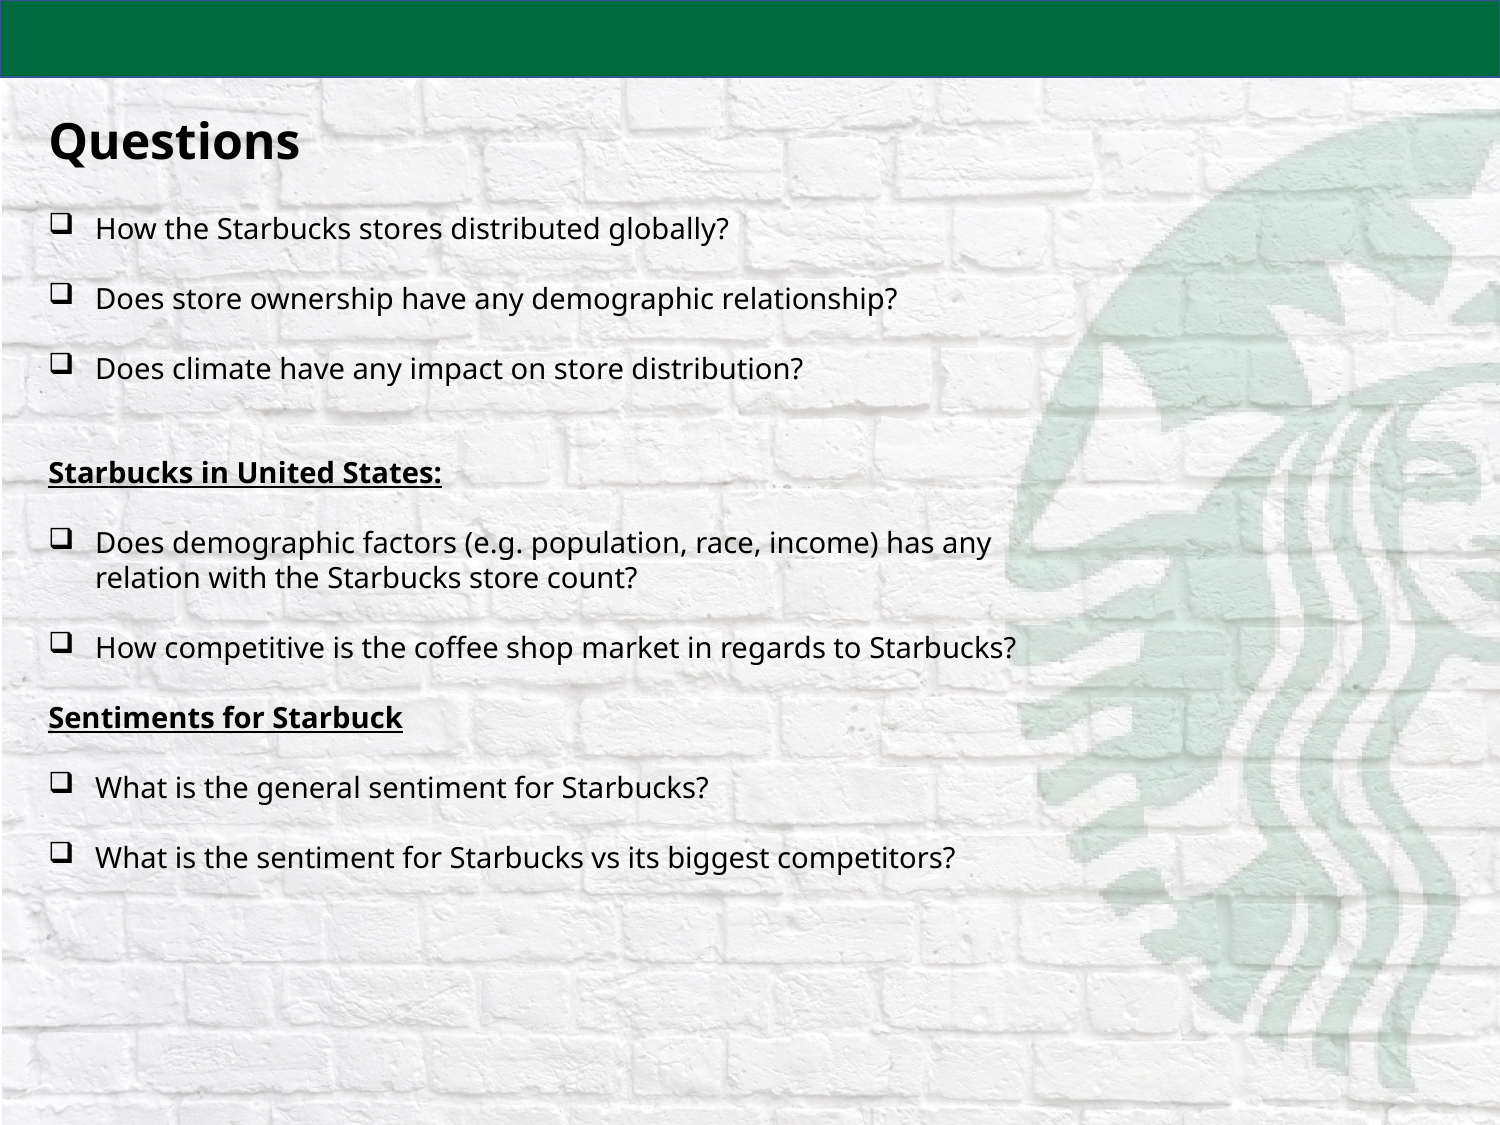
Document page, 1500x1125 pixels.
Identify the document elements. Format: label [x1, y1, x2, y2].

text_box [0, 0, 1500, 78]
picture [1, 77, 1500, 1125]
